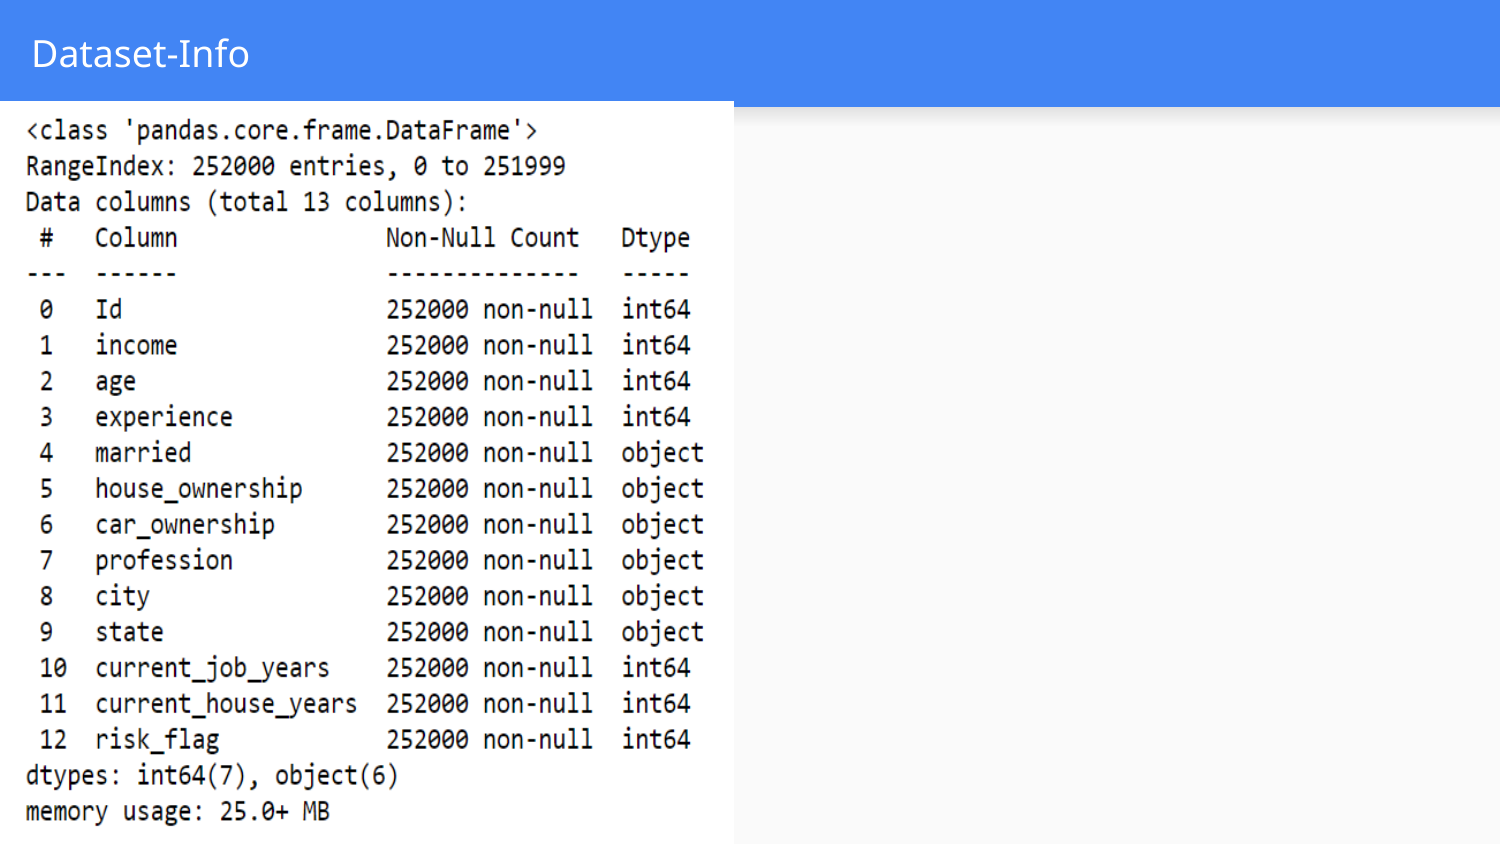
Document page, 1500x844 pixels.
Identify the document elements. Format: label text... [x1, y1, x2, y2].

title Dataset-Info [16, 2, 1464, 102]
picture [0, 101, 735, 844]
